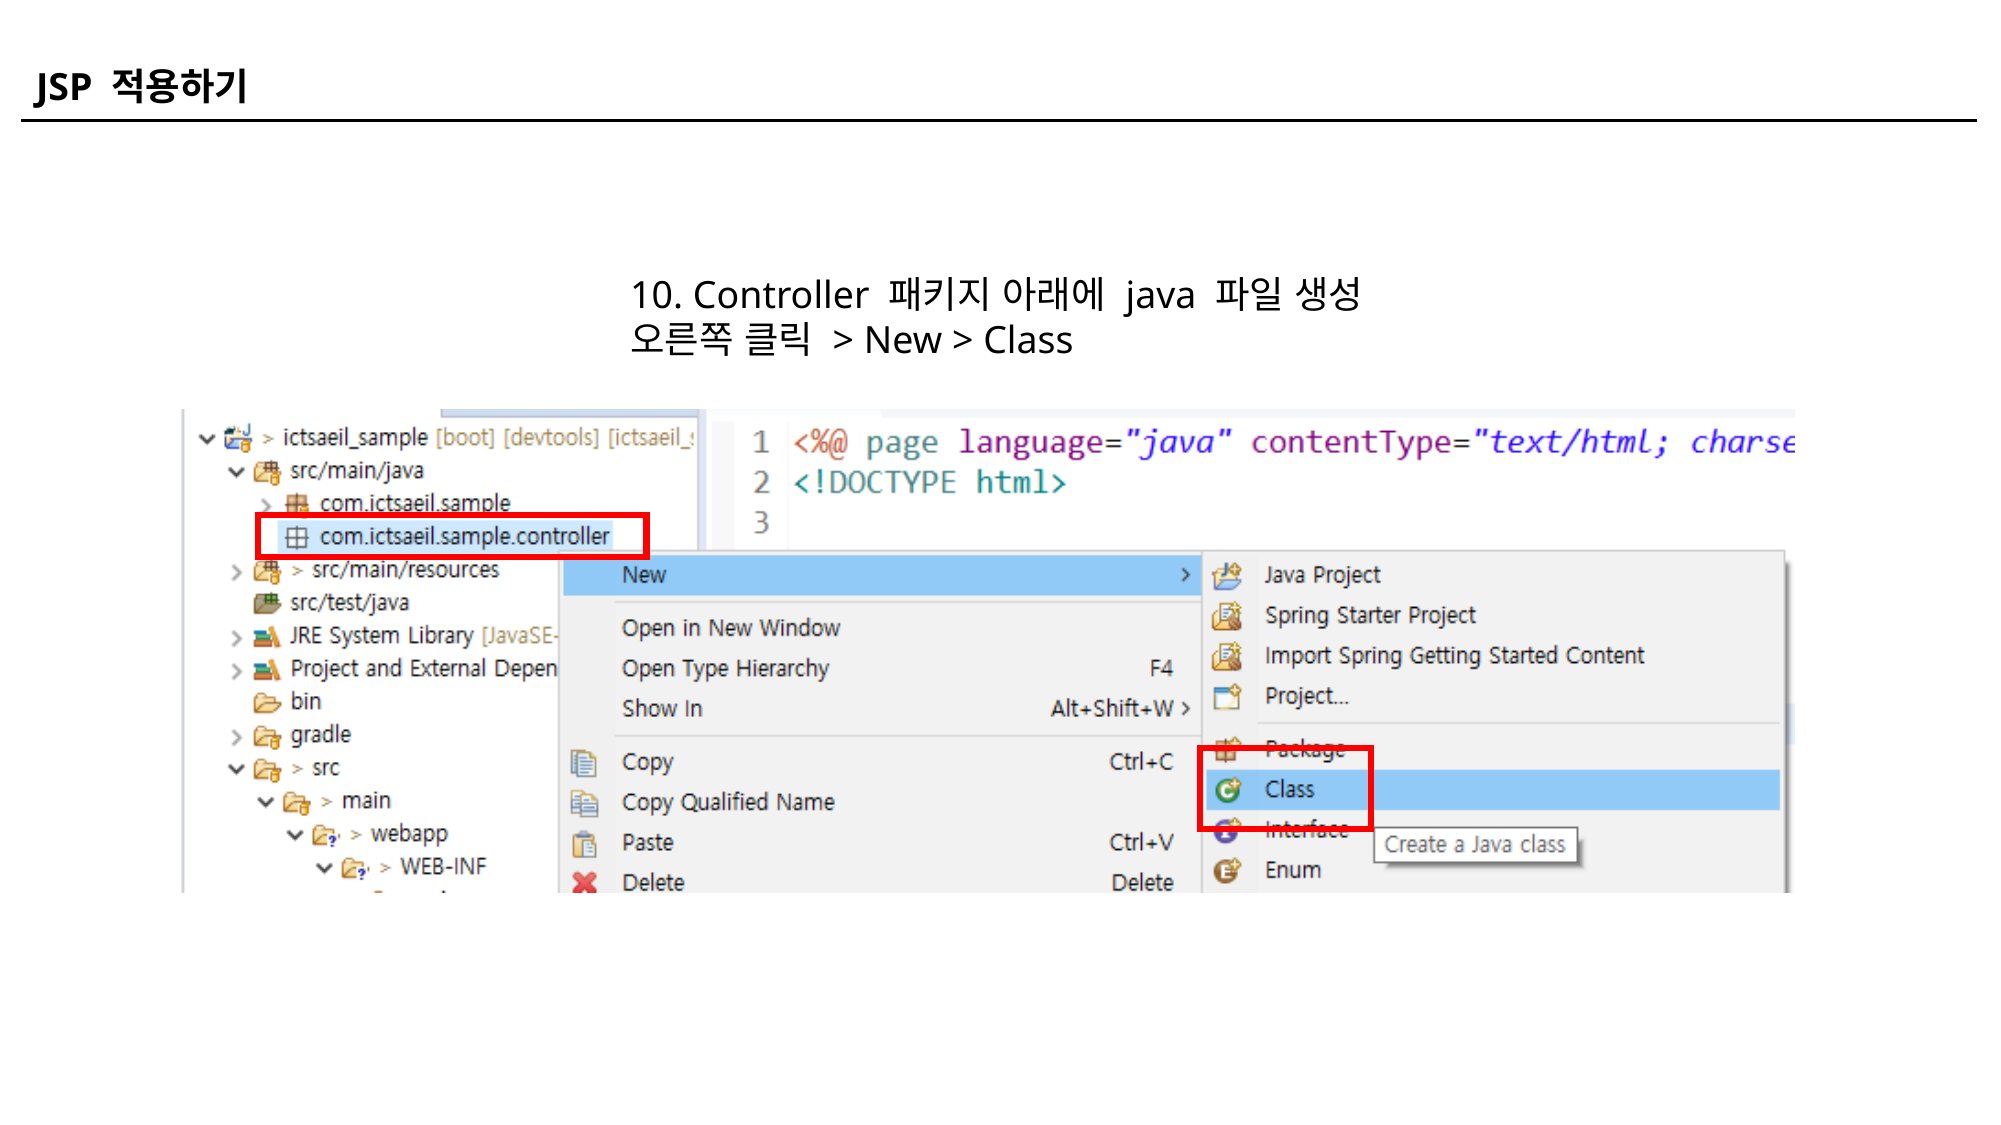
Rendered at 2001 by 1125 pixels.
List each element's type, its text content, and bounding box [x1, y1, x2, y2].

text_box 10. Controller 패키지 아래에 java 파일 생성 오른쪽 클릭 > New > Class [615, 263, 1385, 369]
text_box JSP 적용하기 [21, 55, 1978, 116]
picture [181, 409, 1795, 893]
